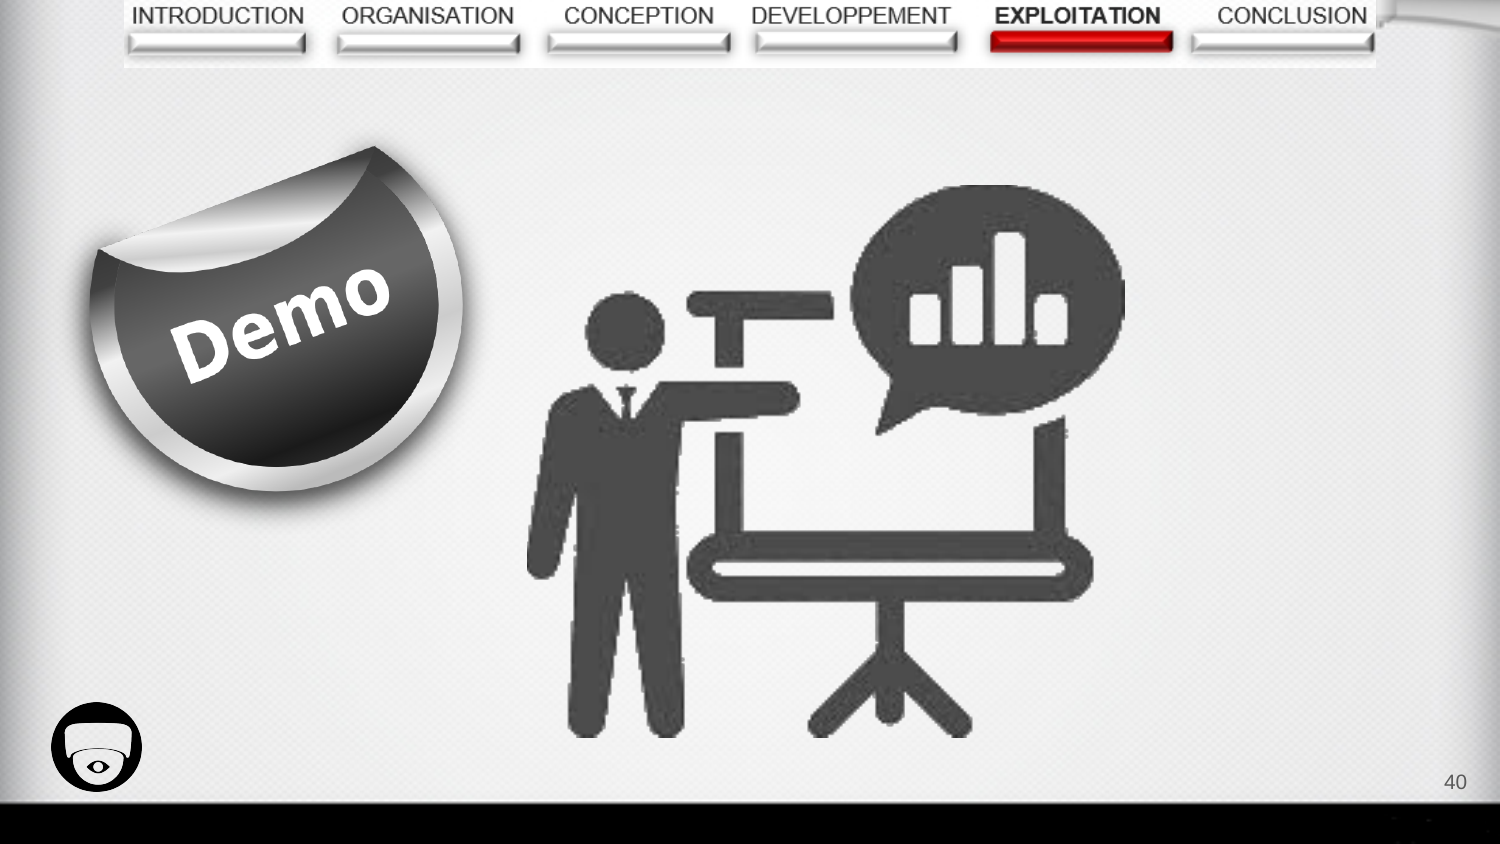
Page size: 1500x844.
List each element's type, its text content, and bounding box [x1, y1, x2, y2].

slide_number ‹#› [1392, 749, 1483, 814]
picture [0, 0, 1500, 844]
